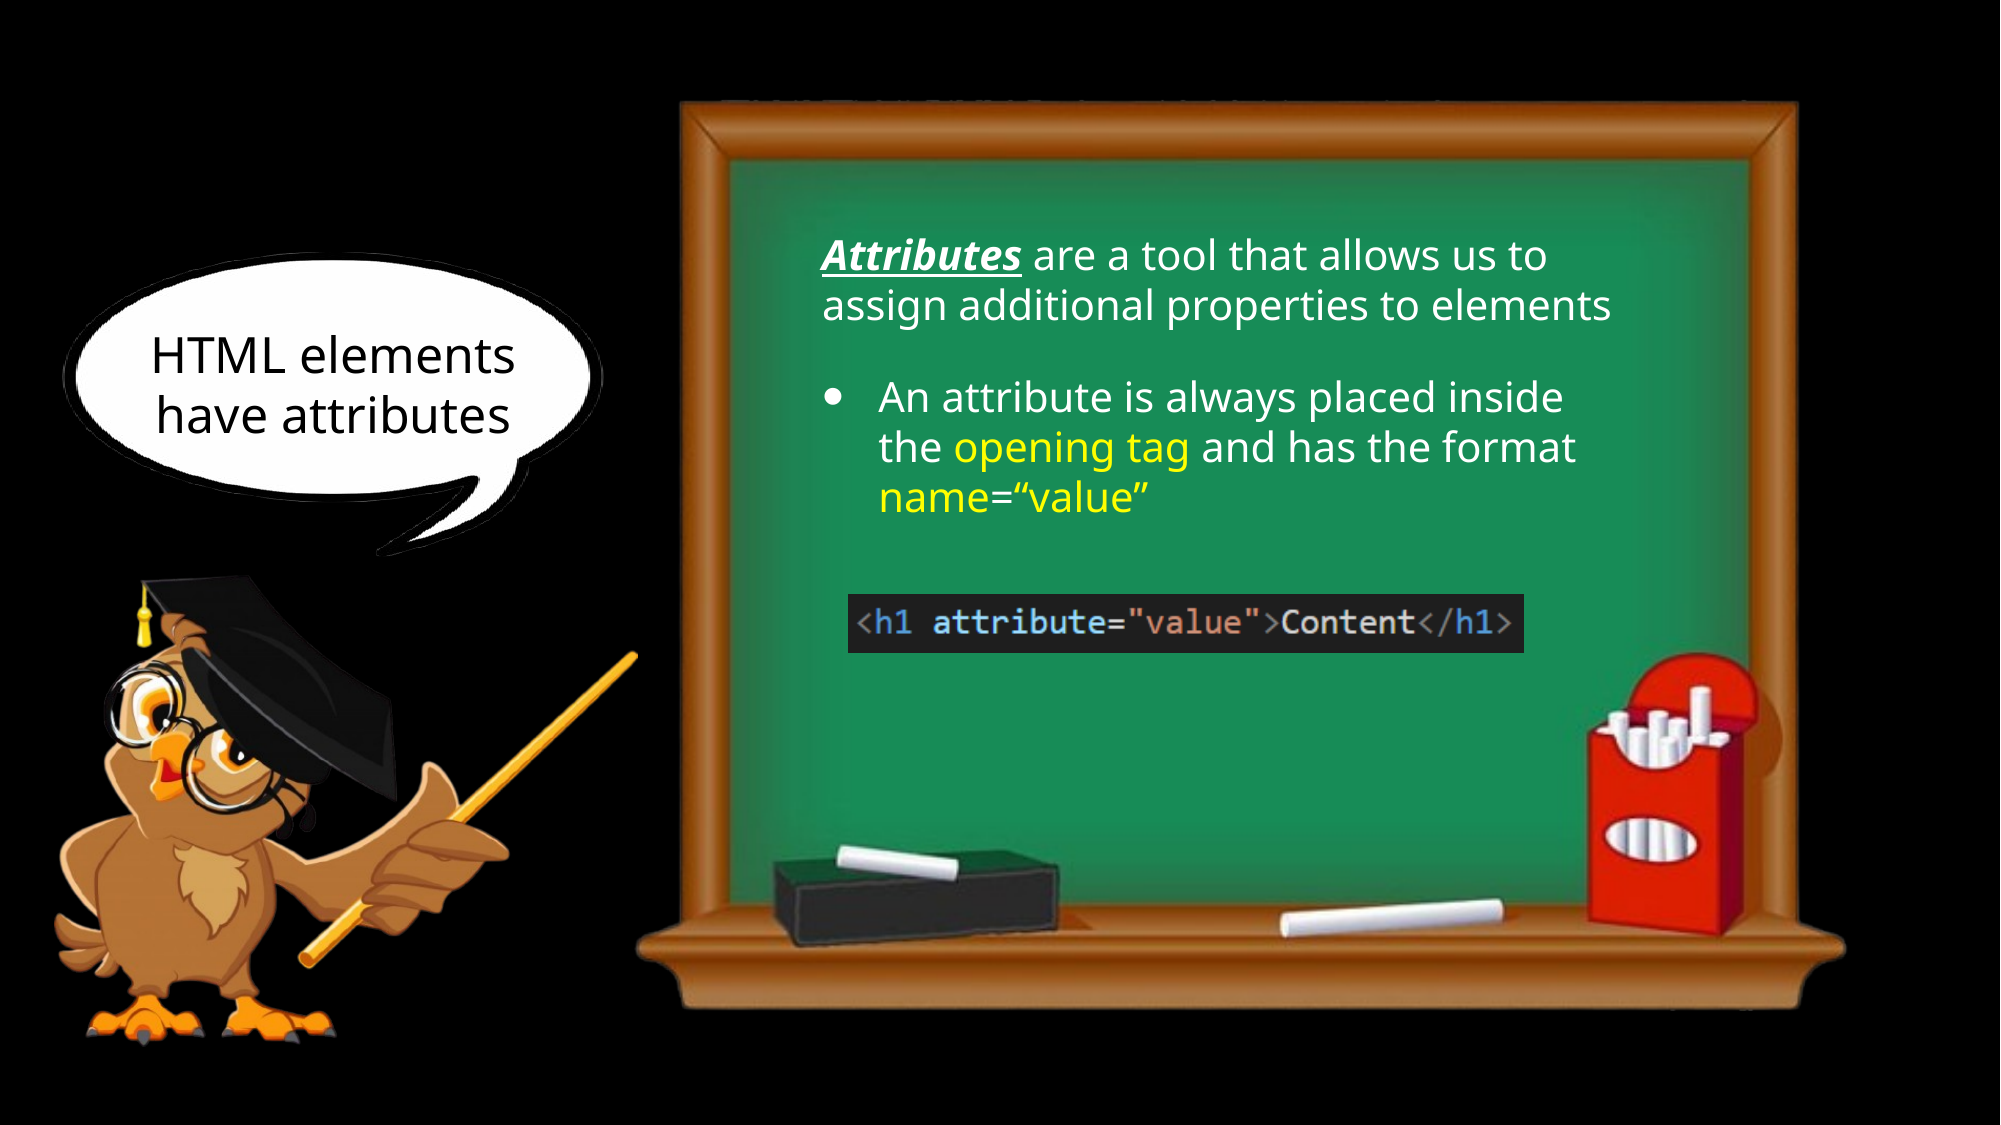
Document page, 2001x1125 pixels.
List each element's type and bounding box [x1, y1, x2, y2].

picture [0, 86, 1861, 1047]
